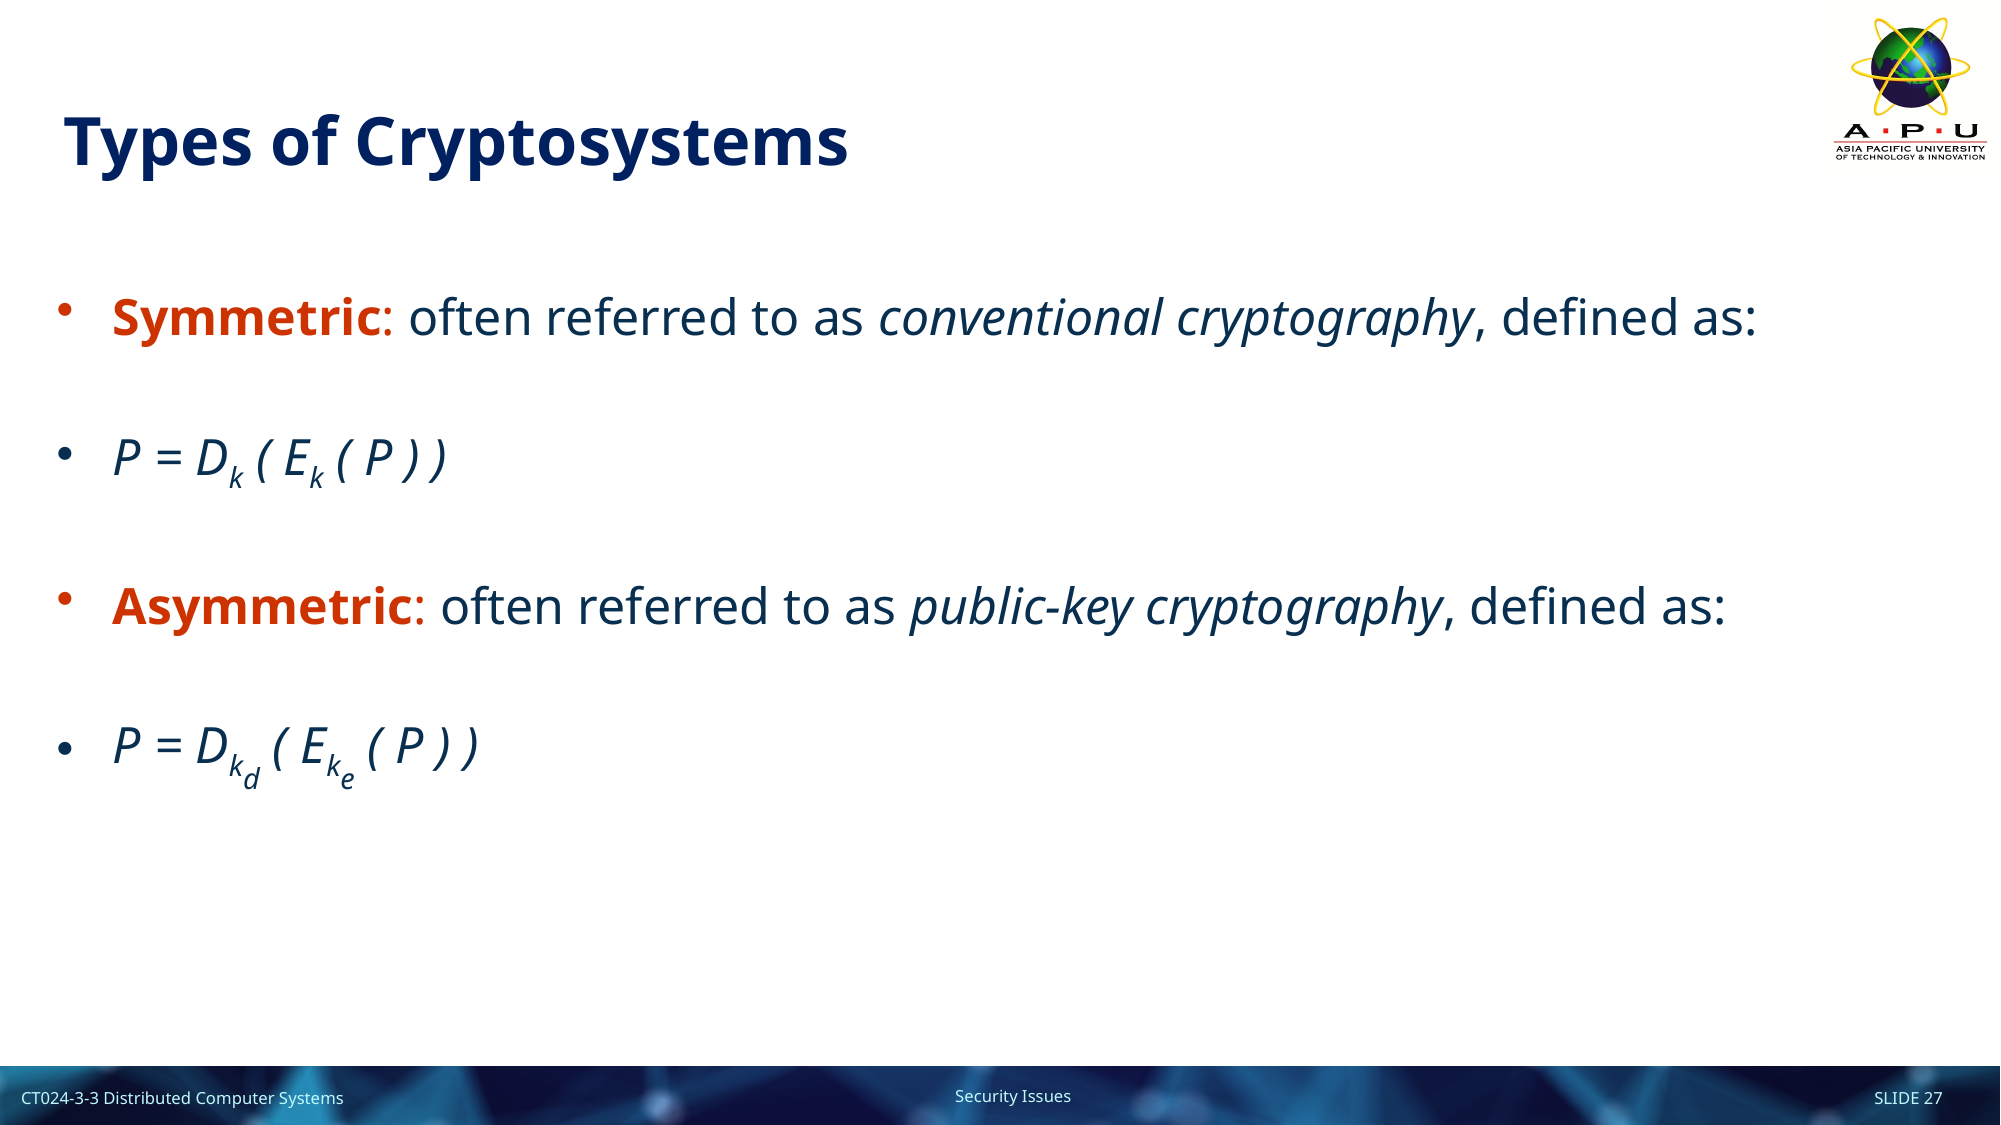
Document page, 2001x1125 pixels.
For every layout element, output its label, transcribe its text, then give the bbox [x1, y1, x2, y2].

list Symmetric: often referred to as conventional cryptography, defined as: P = Dk ( Ek ( P ) ) Asymmetric: often referred to as public-key cryptography, defined as: P = Dkd ( Eke ( P ) ) [41, 278, 1969, 1021]
picture [0, 1066, 2000, 1125]
title Types of Cryptosystems [48, 45, 1764, 233]
picture [1822, 0, 2000, 178]
